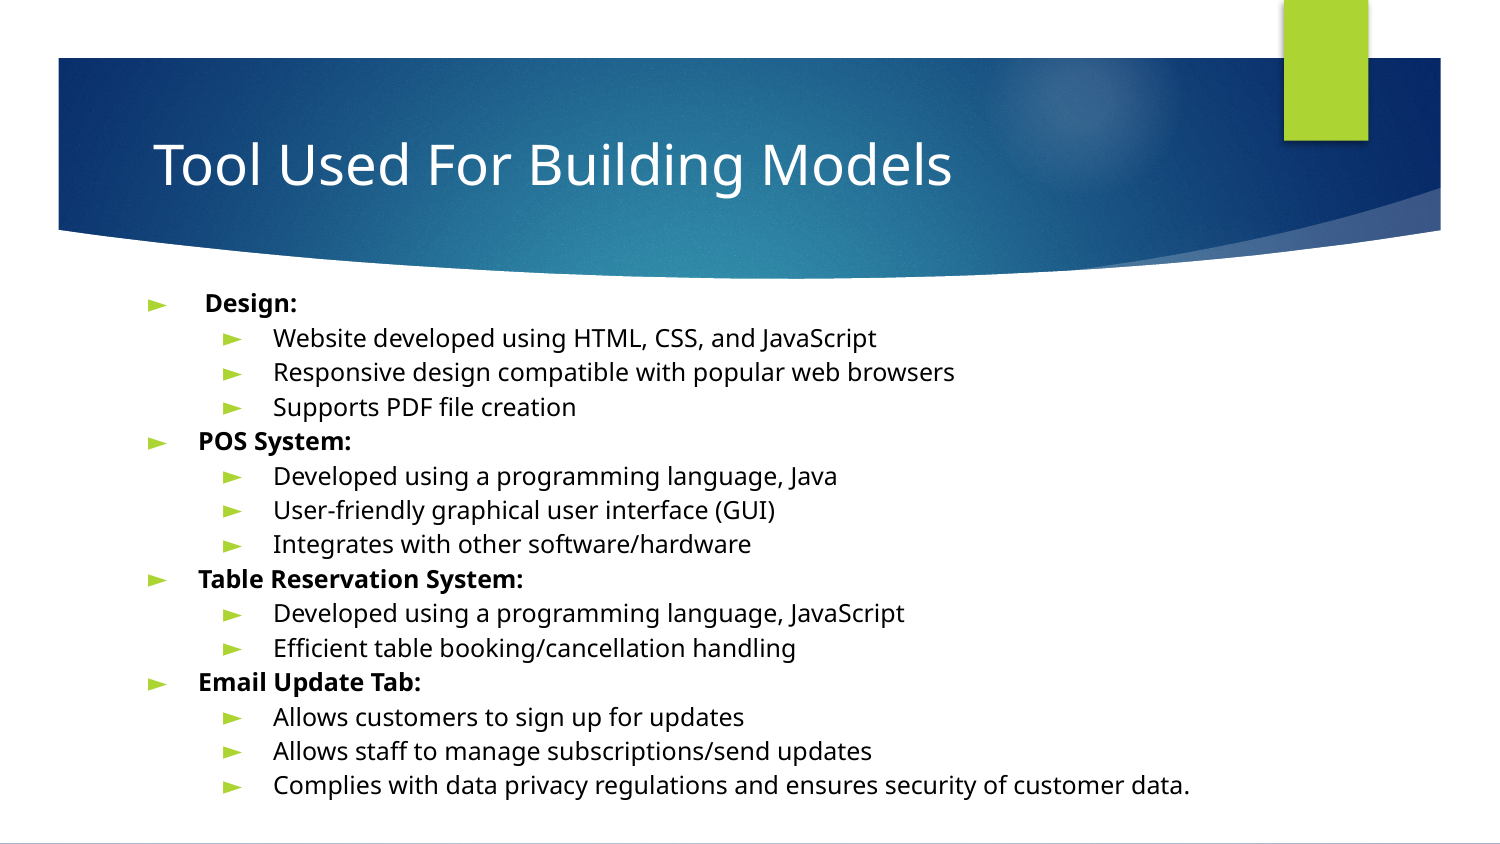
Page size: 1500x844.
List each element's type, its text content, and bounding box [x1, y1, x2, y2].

list Design: Website developed using HTML, CSS, and JavaScript Responsive design compatible with popular web browsers Supports PDF file creation POS System: Developed using a programming language, Java User-friendly graphical user interface (GUI) Integrates with other software/hardware Table Reservation System: Developed using a programming language, JavaScript Efficient table booking/cancellation handling Email Update Tab: Allows customers to sign up for updates Allows staff to manage subscriptions/send updates Complies with data privacy regulations and ensures security of customer data. [111, 277, 1389, 796]
title Tool Used For Building Models [142, 119, 1221, 207]
picture [59, 58, 1440, 277]
